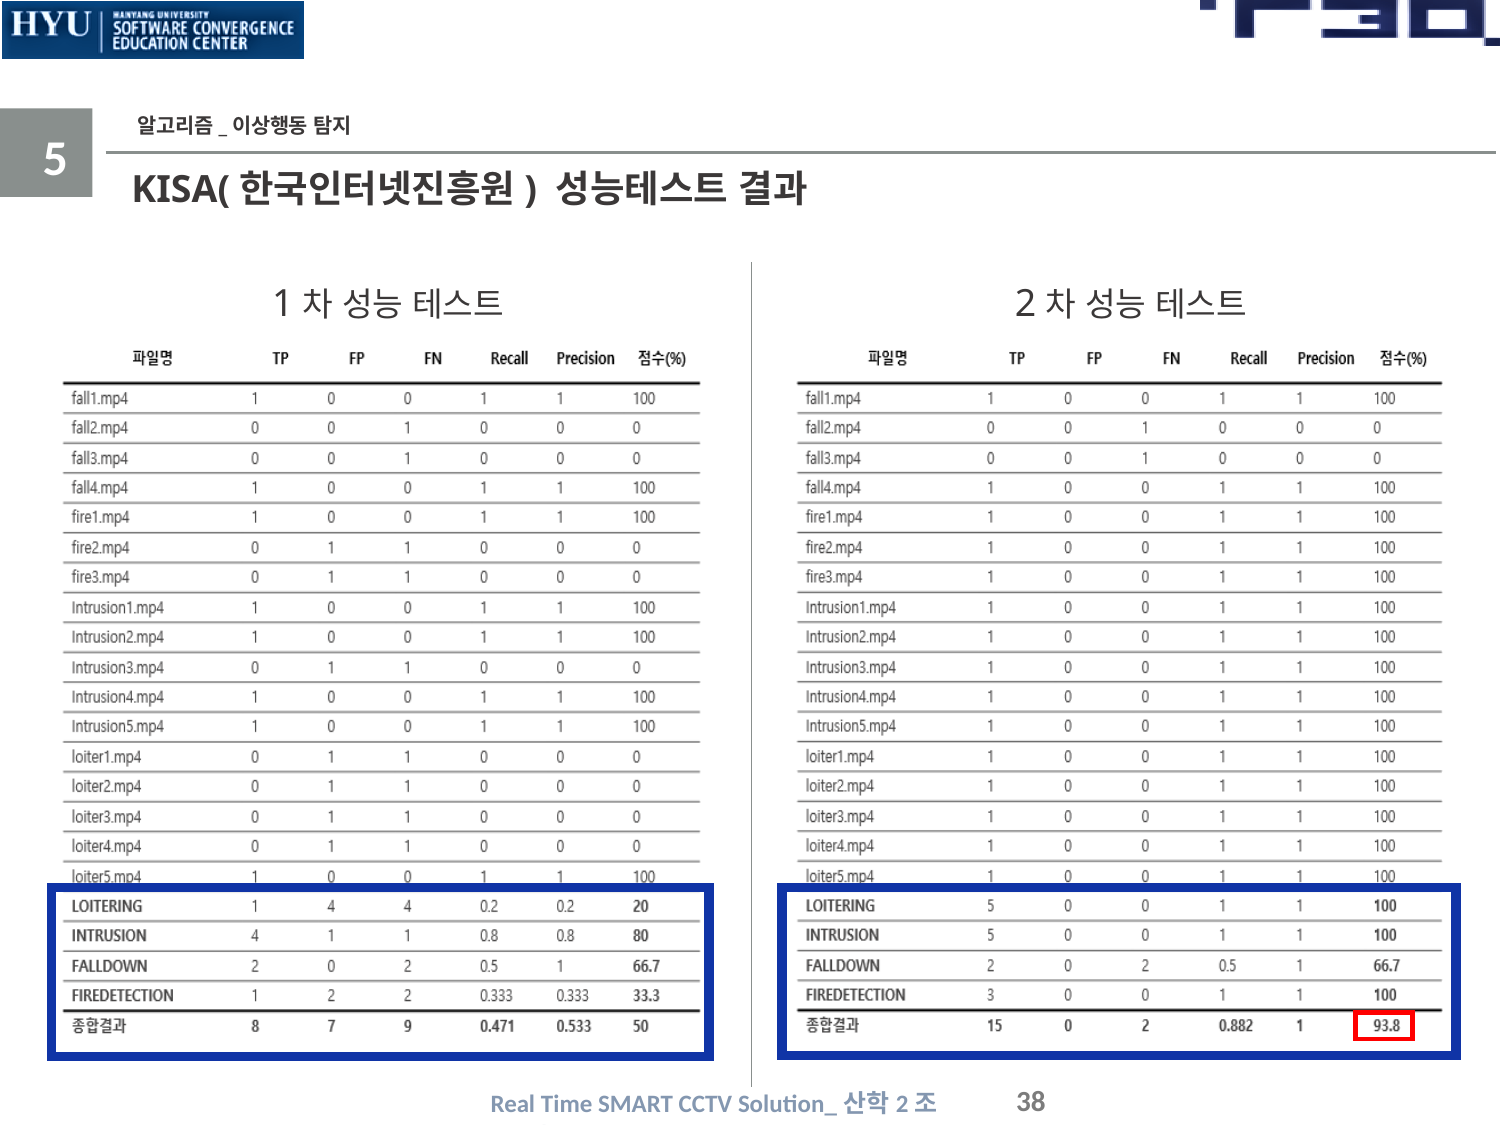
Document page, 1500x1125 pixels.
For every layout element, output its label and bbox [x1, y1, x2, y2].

text_box [0, 0, 1500, 1125]
